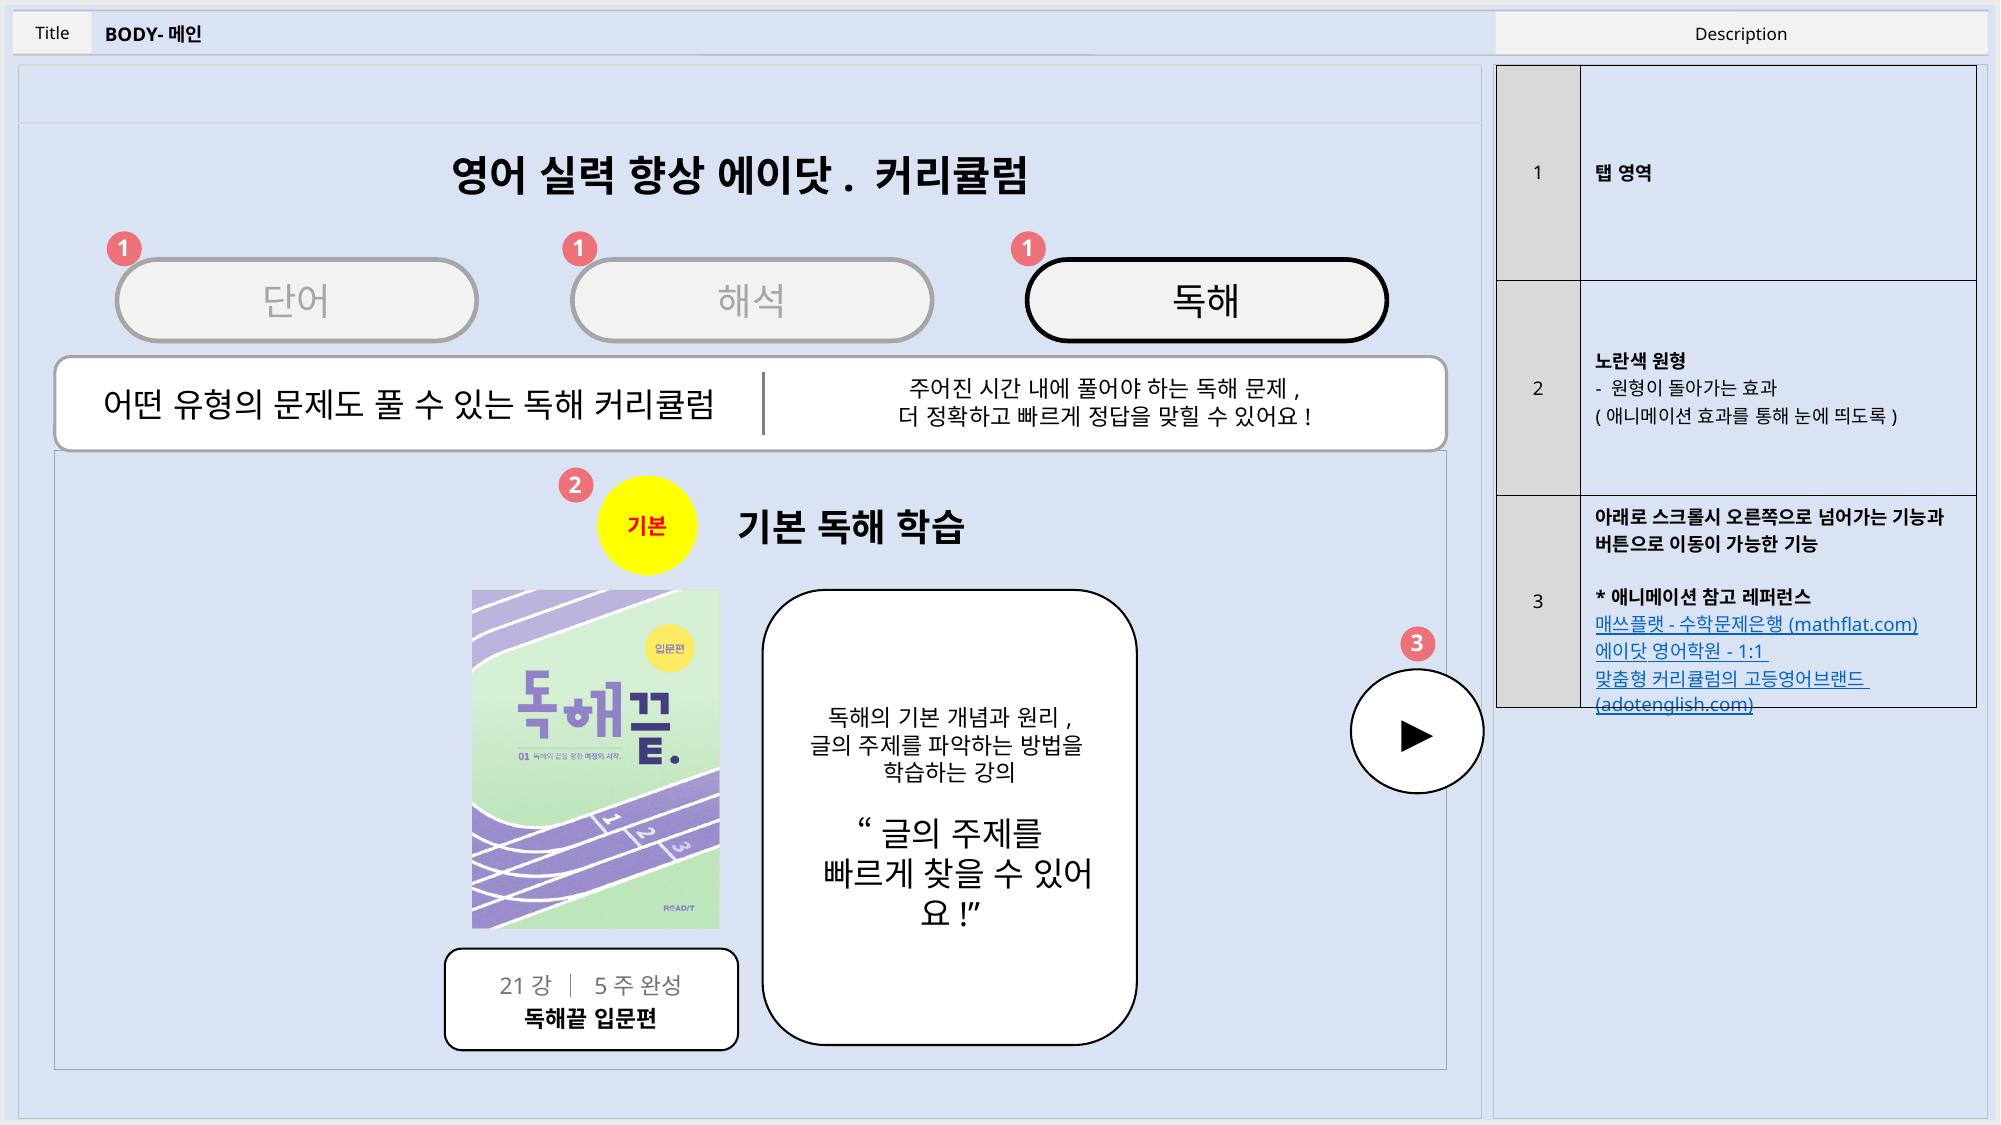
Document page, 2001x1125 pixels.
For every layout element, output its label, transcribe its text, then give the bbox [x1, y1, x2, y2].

table_cell 2 [1497, 281, 1580, 495]
text_box 어떤 유형의 문제도 풀 수 있는 독해 커리큘럼 [56, 376, 762, 432]
table_cell 노란색 원형 - 원형이 돌아가는 효과 (애니메이션 효과를 통해 눈에 띄도록) [1581, 281, 1976, 495]
text_box 21강 │ 5주 완성 독해끝 입문편 [443, 947, 740, 1052]
text_box BODY-메인 [90, 15, 218, 53]
table_header 탭 영역 [1581, 66, 1976, 280]
table_cell 3 [1497, 496, 1580, 707]
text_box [101, 226, 146, 270]
text_box 독해의 기본 개념과 원리, 글의 주제를 파악하는 방법을 학습하는 강의 “글의 주제를 빠르게 찾을 수 있어요!” [763, 696, 1137, 941]
text_box 기본 독해 학습 [694, 497, 1009, 557]
text_box 단어 [115, 258, 478, 342]
table_cell 아래로 스크롤시 오른쪽으로 넘어가는 기능과 버튼으로 이동이 가능한 기능 *애니메이션 참고 레퍼런스 매쓰플랫 - 수학문제은행 (mathflat.com) 에이닷 영어학원 - 1:1 맞춤형 커리큘럼의 고등영어브랜드 (adotenglish.com) [1581, 496, 1976, 707]
text_box 기본 [596, 474, 699, 577]
text_box 주어진 시간 내에 풀어야 하는 독해 문제, 더 정확하고 빠르게 정답을 맞힐 수 있어요! [763, 367, 1447, 438]
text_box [1395, 621, 1440, 665]
picture [472, 589, 720, 929]
text_box 독해 [1026, 258, 1388, 342]
table_header 1 [1497, 66, 1580, 280]
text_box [557, 226, 601, 270]
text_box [1005, 226, 1050, 270]
text_box 영어 실력 향상 에이닷. 커리큘럼 [436, 142, 1045, 208]
text_box 해석 [571, 258, 934, 342]
text_box [53, 355, 1448, 452]
text_box [54, 450, 1447, 1070]
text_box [553, 462, 598, 506]
text_box ▶ [1349, 668, 1485, 795]
text_box [761, 588, 1138, 1047]
